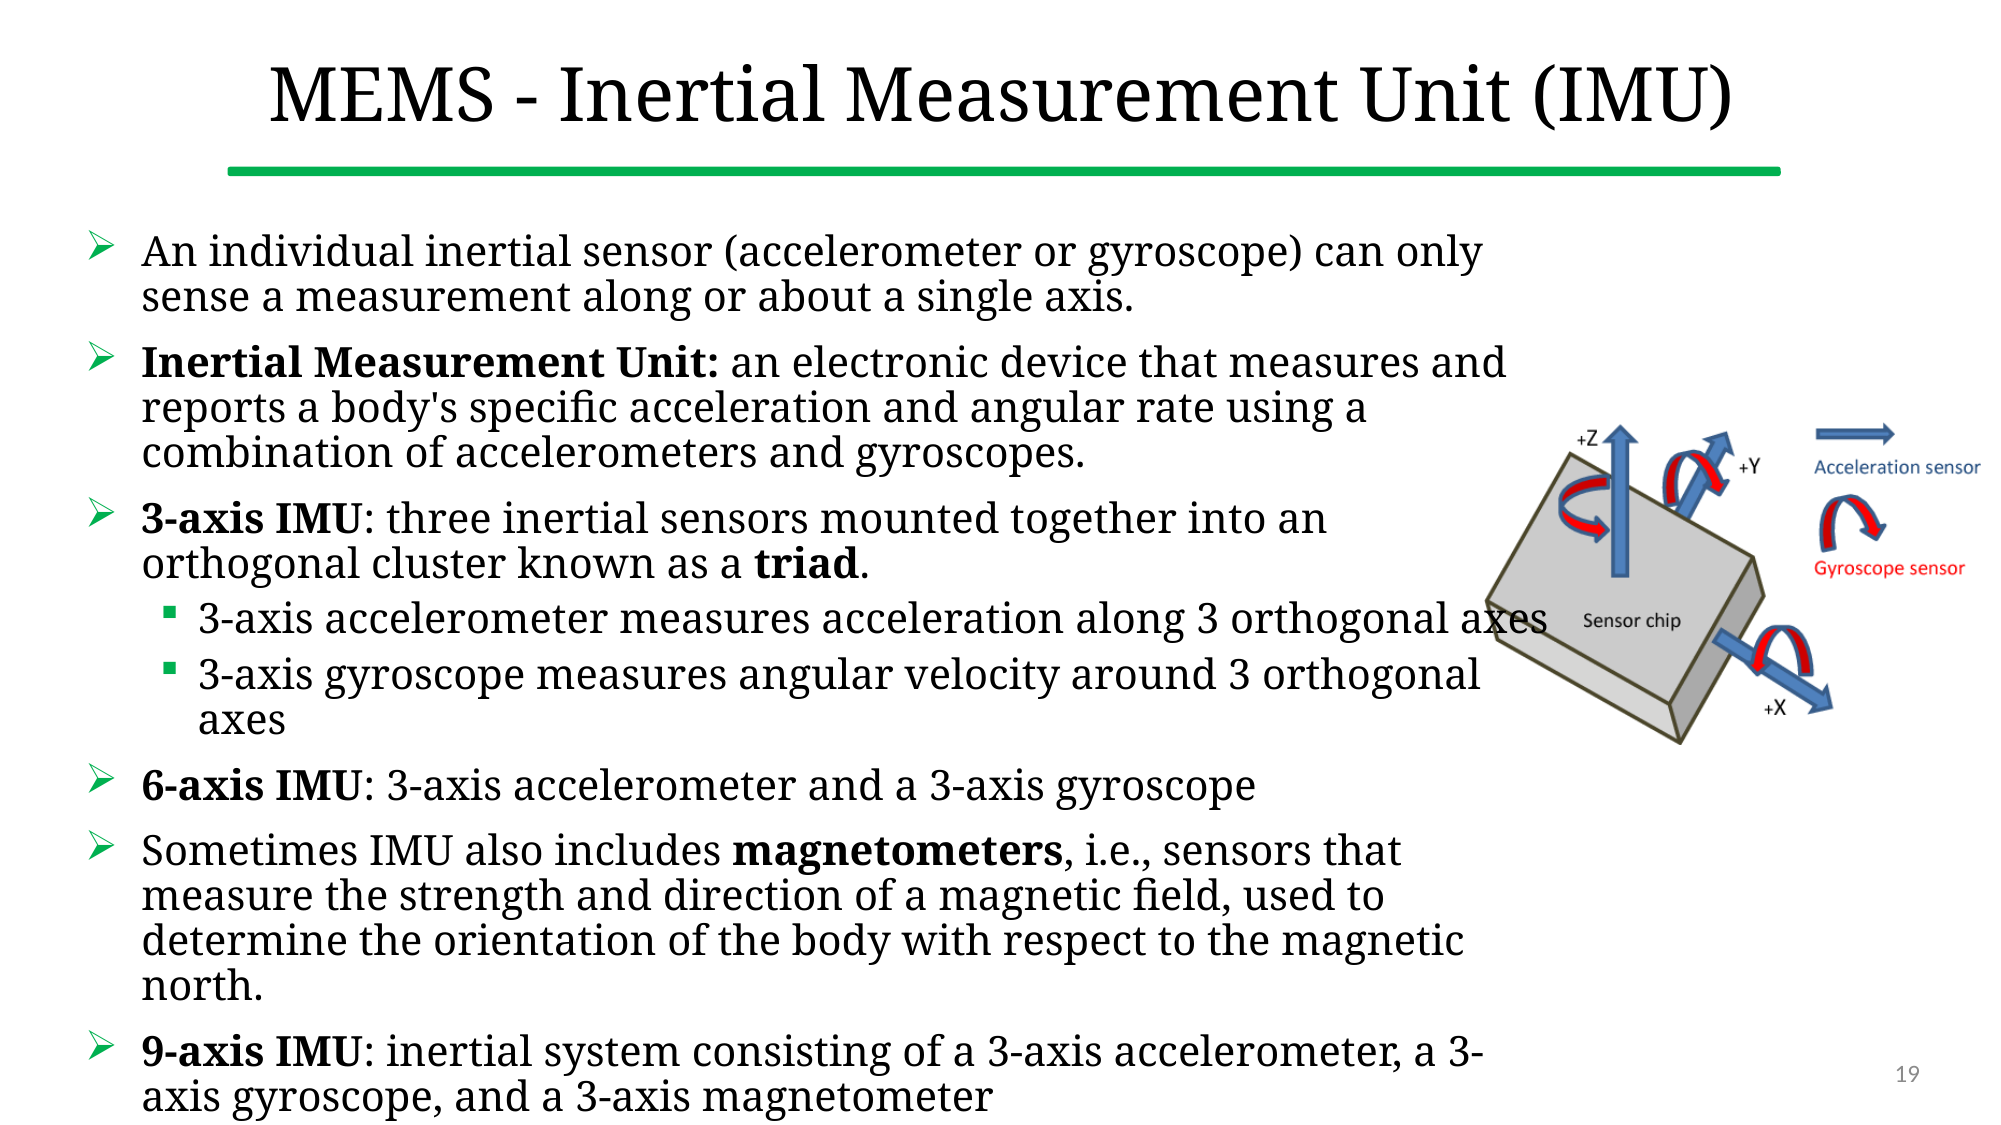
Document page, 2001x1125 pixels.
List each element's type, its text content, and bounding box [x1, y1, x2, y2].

title MEMS - Inertial Measurement Unit (IMU) [70, 26, 1936, 168]
list An individual inertial sensor (accelerometer or gyroscope) can only sense a measurement along or about a single axis. Inertial Measurement Unit: an electronic device that measures and reports a body's specific acceleration and angular rate using a combination of accelerometers and gyroscopes. 3-axis IMU: three inertial sensors mounted together into an orthogonal cluster known as a triad. 3-axis accelerometer measures acceleration along 3 orthogonal axes 3-axis gyroscope measures angular velocity around 3 orthogonal axes 6-axis IMU: 3-axis accelerometer and a 3-axis gyroscope Sometimes IMU also includes magnetometers, i.e., sensors that measure the strength and direction of a magnetic field, used to determine the orientation of the body with respect to the magnetic north. 9-axis IMU: inertial system consisting of a 3-axis accelerometer, a 3-axis gyroscope, and a 3-axis magnetometer [70, 223, 1568, 1021]
picture [1483, 421, 1982, 746]
slide_number 19 [1412, 1042, 1936, 1103]
